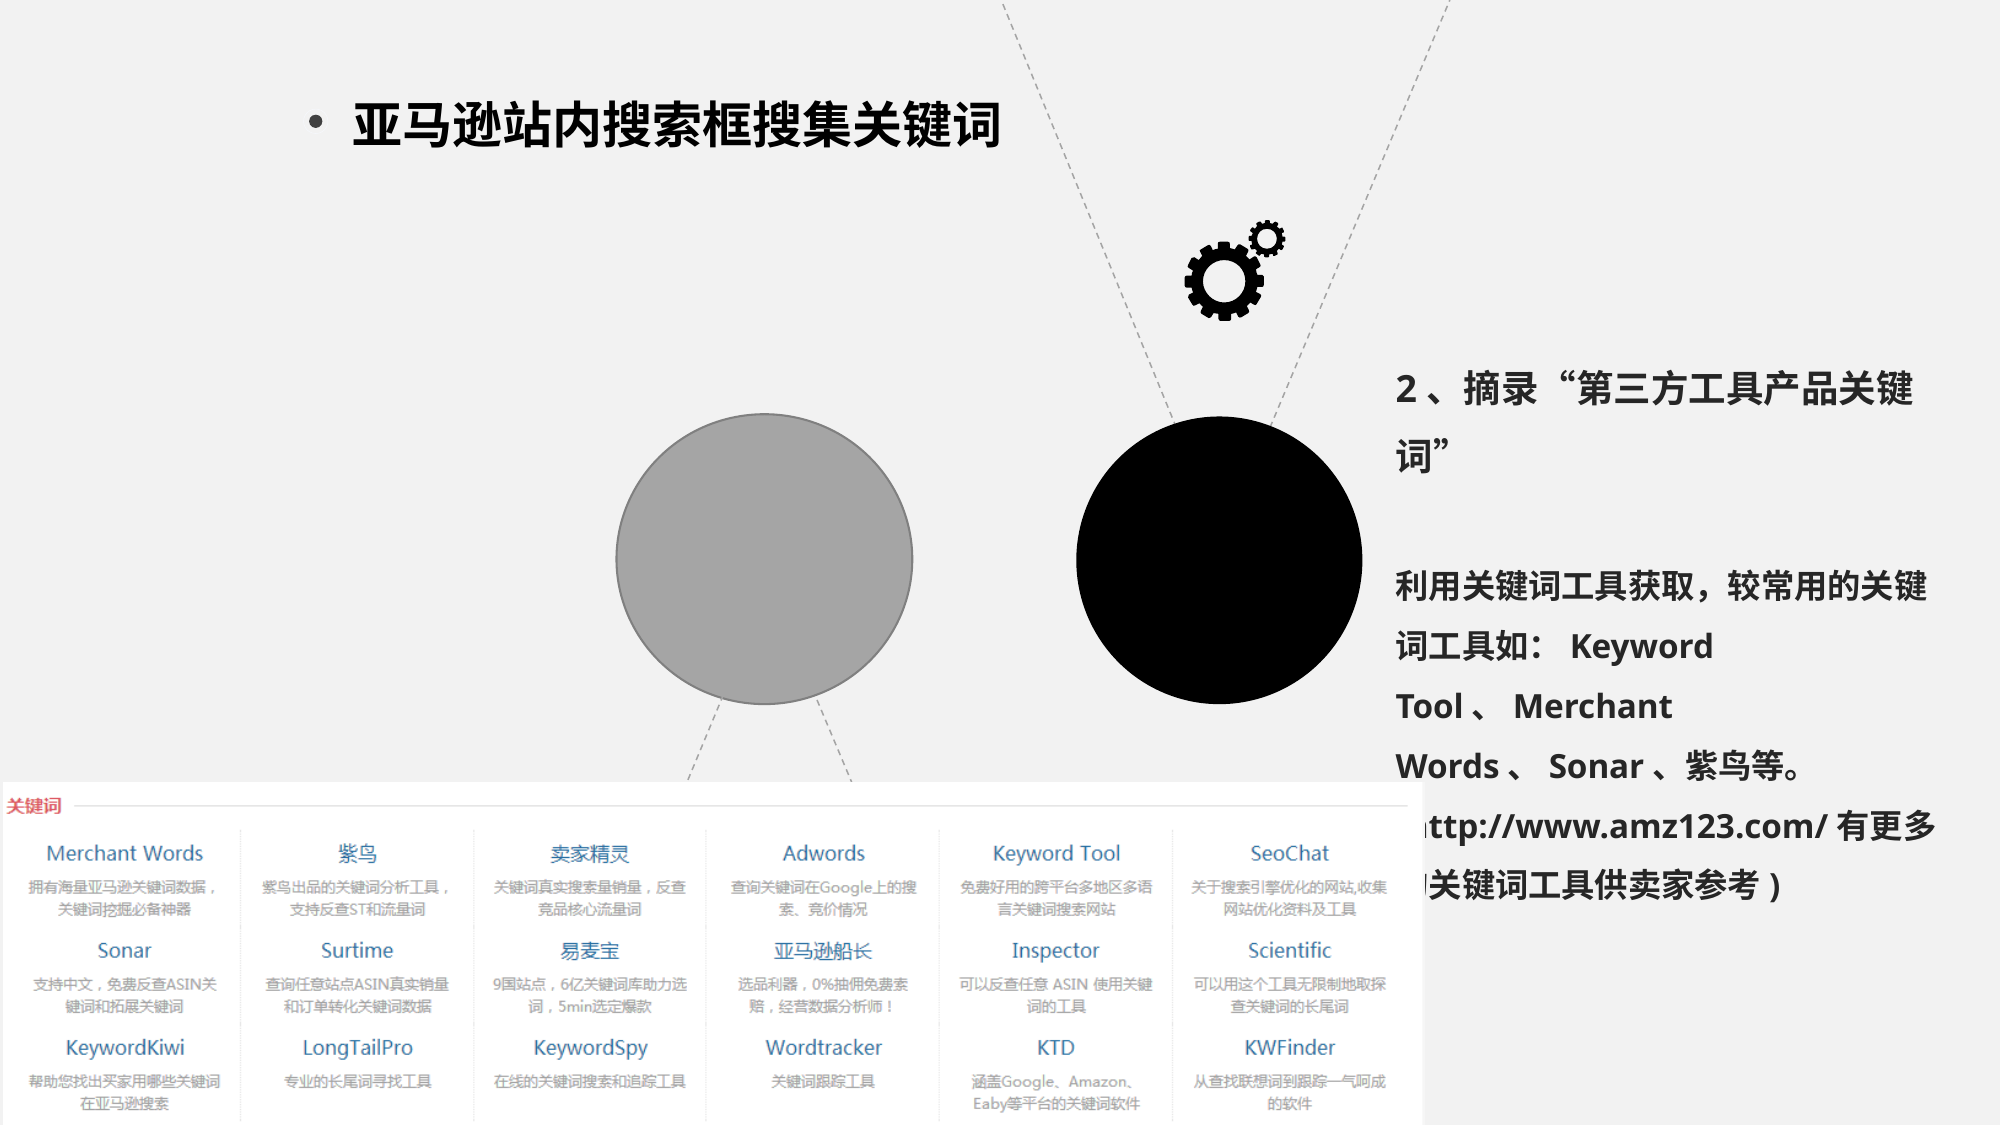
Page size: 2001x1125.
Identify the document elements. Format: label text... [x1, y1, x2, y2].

text_box 亚马逊站内搜索框搜集关键词 [337, 86, 1001, 162]
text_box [1001, 0, 1450, 705]
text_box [1184, 220, 1286, 321]
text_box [303, 109, 328, 134]
picture [3, 782, 1425, 1125]
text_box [544, 414, 997, 782]
text_box 2、摘录“第三方工具产品关键词” 利用关键词工具获取，较常用的关键词工具如：Keyword Tool、Merchant Words、Sonar、紫鸟等。(http://www.amz123.com/有更多的关键词工具供卖家参考) [1380, 335, 1972, 912]
